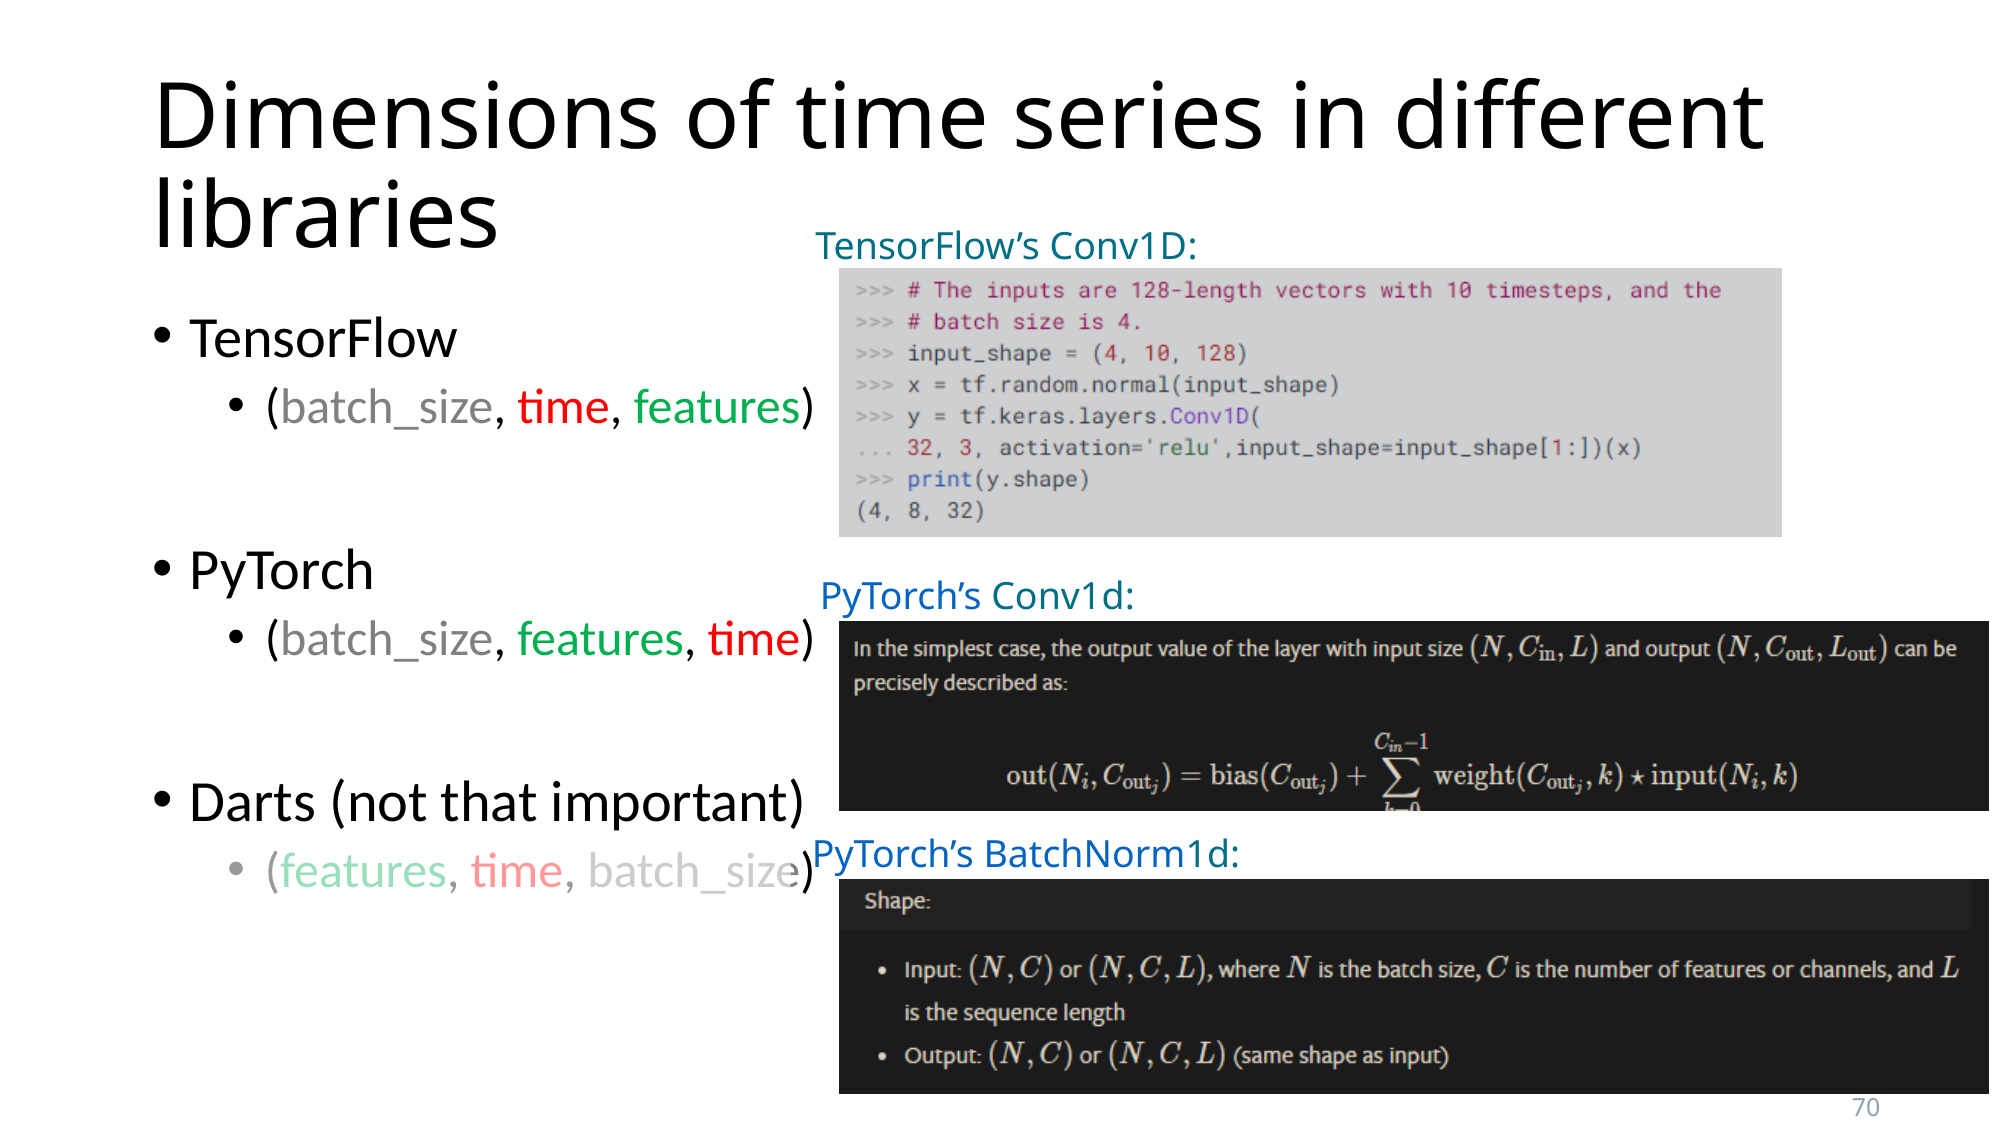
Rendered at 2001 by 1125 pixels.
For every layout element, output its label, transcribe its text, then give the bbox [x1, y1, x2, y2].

text_box PyTorch’s BatchNorm1d: [797, 822, 1255, 889]
slide_number 70 [1445, 1094, 1896, 1125]
list TensorFlow (batch_size, time, features) PyTorch (batch_size, features, time) Darts (not that important) (features, time, batch_size) [137, 299, 1863, 1014]
picture [839, 268, 1782, 537]
title Dimensions of time series in different libraries [137, 59, 1863, 278]
picture [839, 879, 1989, 1094]
picture [839, 621, 1989, 811]
text_box PyTorch’s Conv1d: [804, 564, 1150, 631]
text_box [99, 846, 792, 991]
text_box TensorFlow’s Conv1D: [800, 214, 1213, 280]
